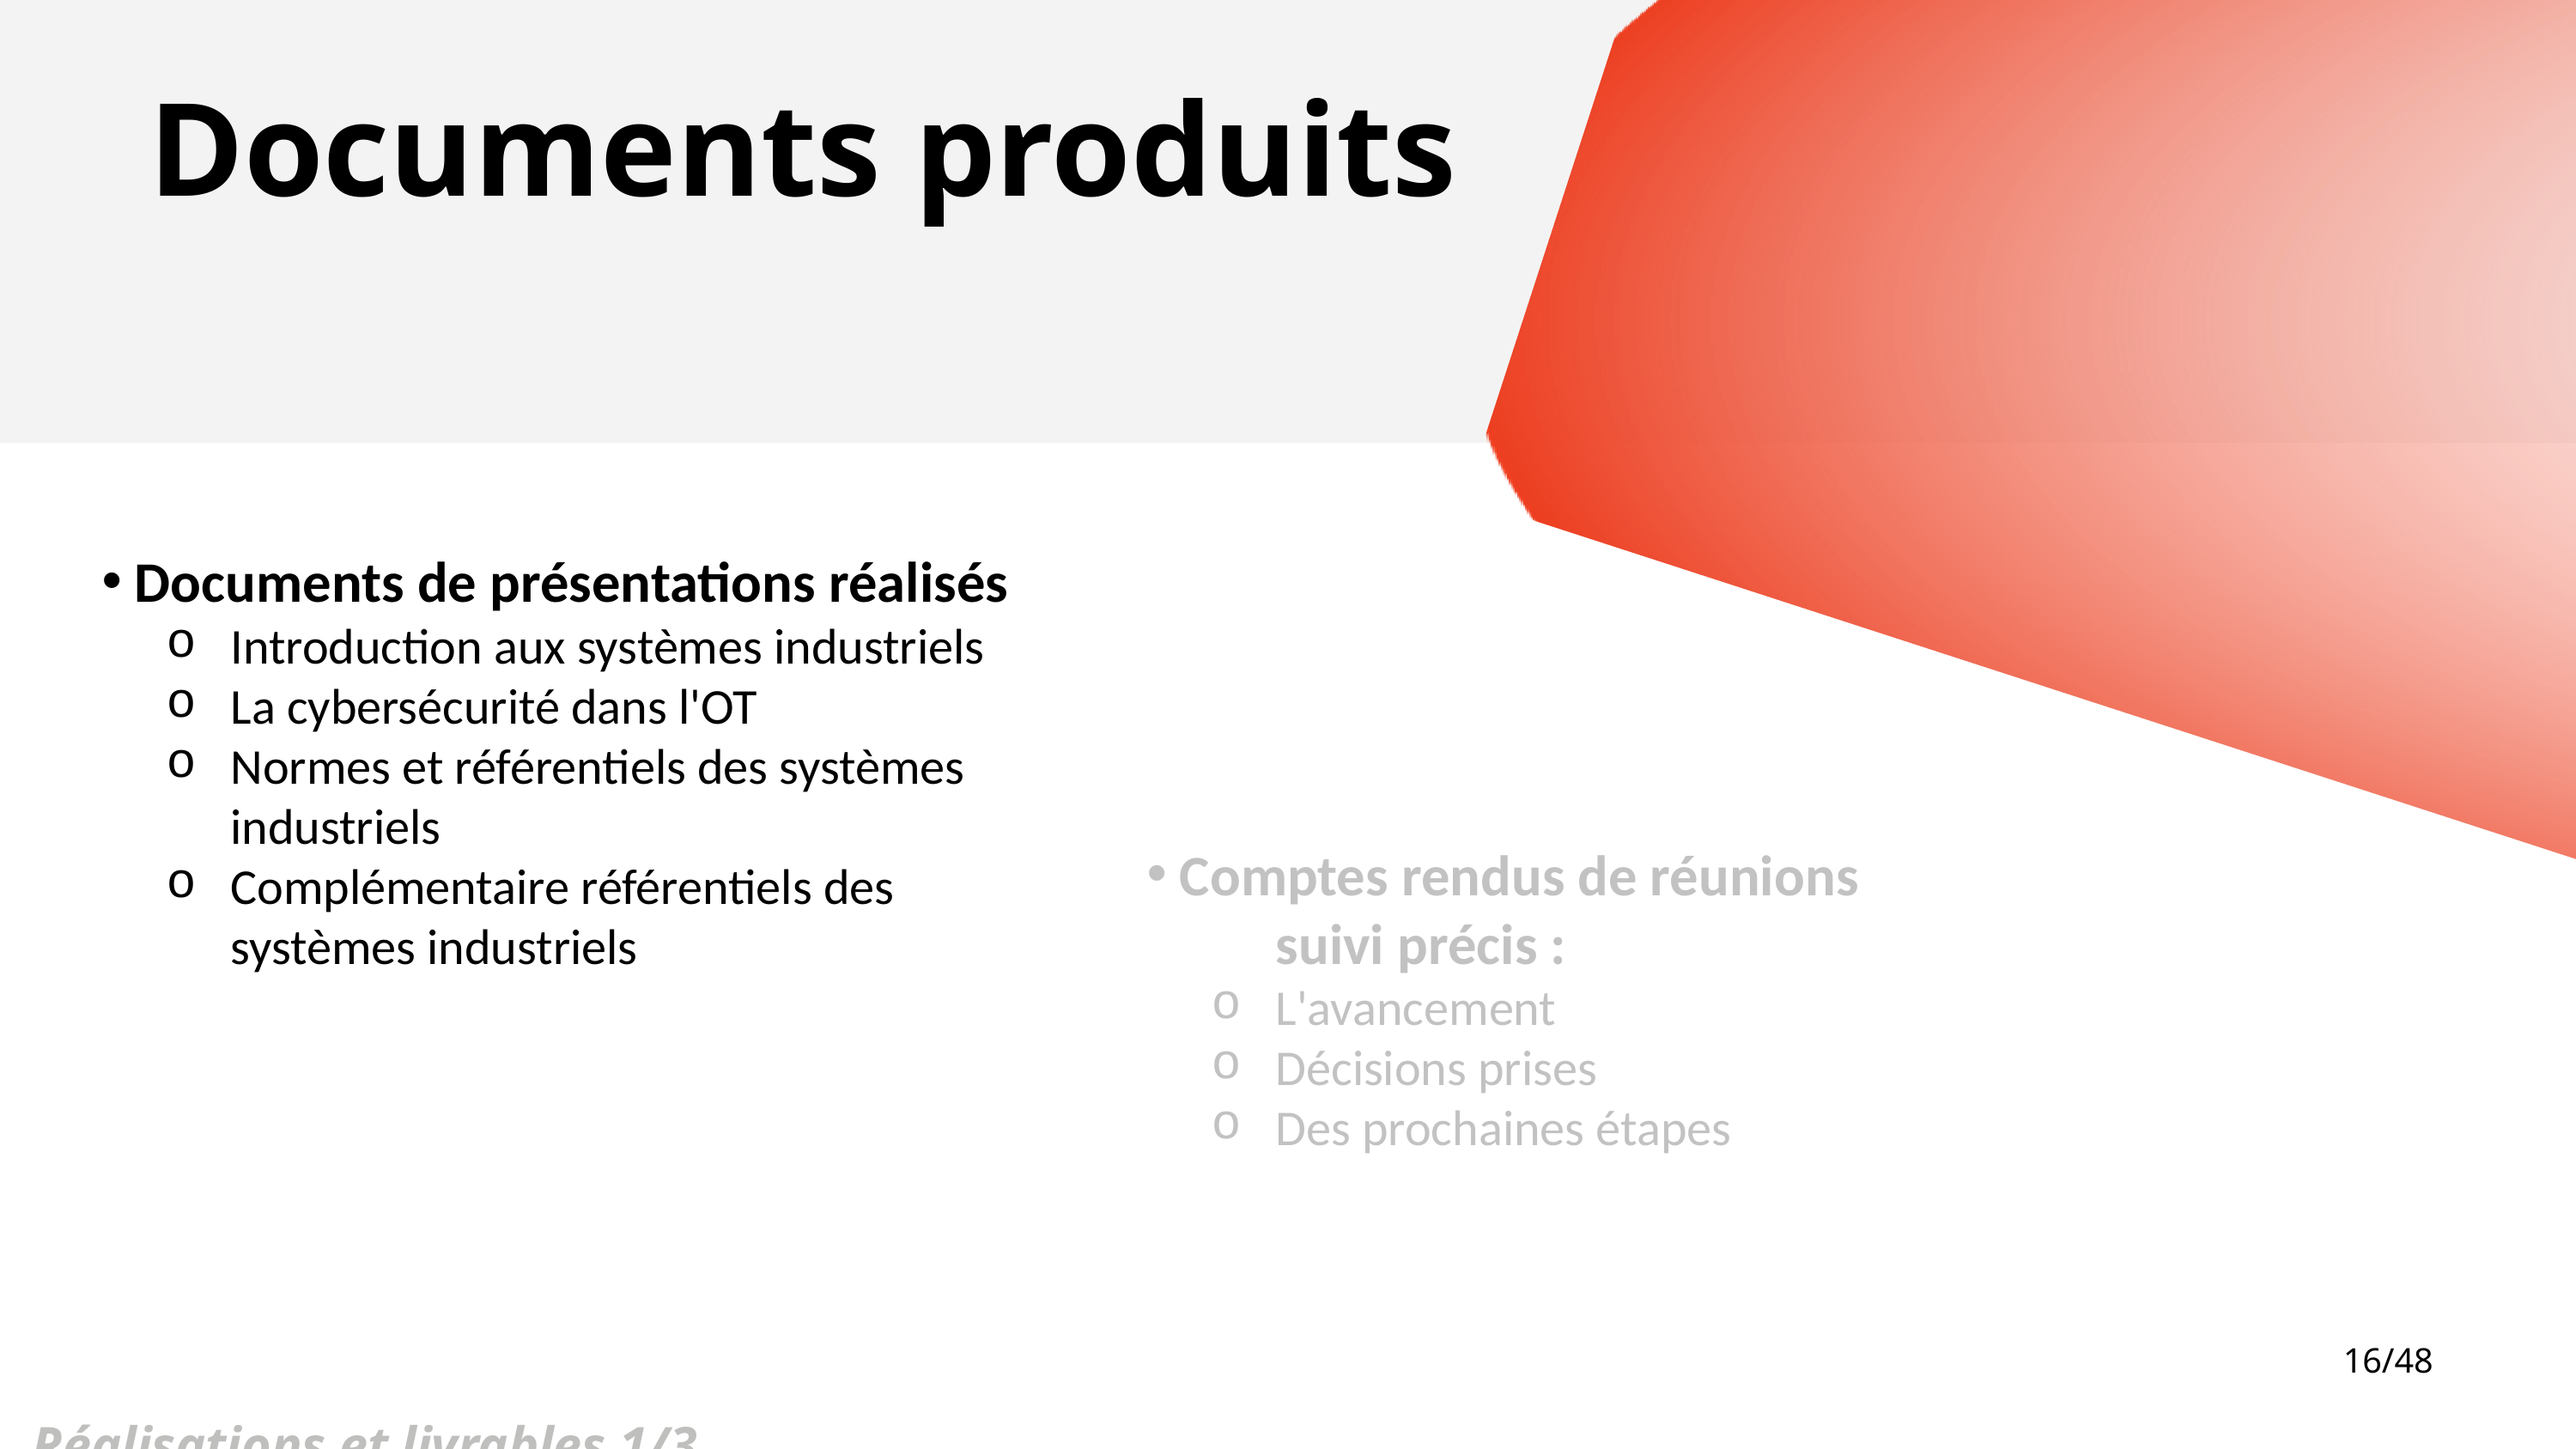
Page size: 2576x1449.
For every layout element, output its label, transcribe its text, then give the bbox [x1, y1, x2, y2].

text_box 16/48 [2306, 1332, 2433, 1380]
text_box Réalisations et livrables 1/3 [32, 1413, 1202, 1449]
text_box Comptes rendus de réunions suivi précis : L'avancement Décisions prises Des prochaines étapes [1133, 763, 1903, 1162]
text_box Documents de présentations réalisés Introduction aux systèmes industriels La cybersécurité dans l'OT Normes et référentiels des systèmes industriels Complémentaire référentiels des systèmes industriels [88, 478, 1053, 1041]
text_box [0, 0, 2576, 443]
text_box [1465, 452, 2576, 859]
